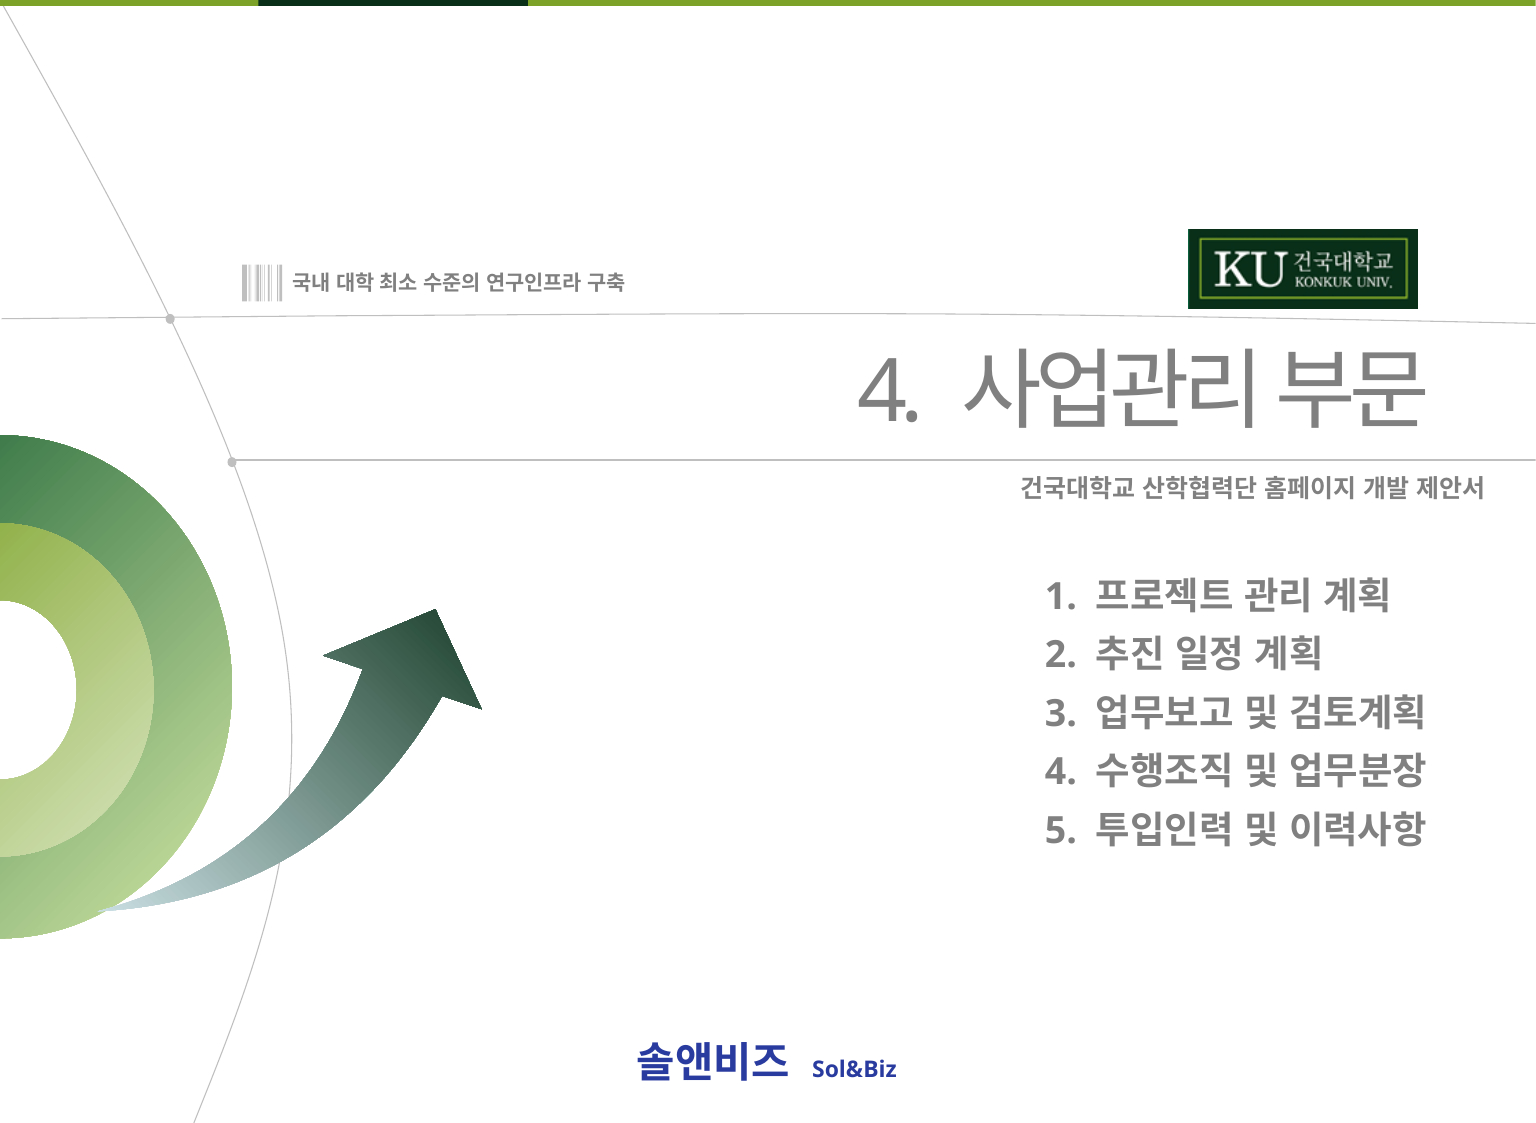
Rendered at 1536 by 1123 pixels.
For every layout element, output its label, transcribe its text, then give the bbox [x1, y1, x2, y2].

picture [1188, 229, 1418, 309]
text_box 1. 프로젝트 관리 계획 2. 추진 일정 계획 3. 업무보고 및 검토계획 4. 수행조직 및 업무분장 5. 투입인력 및 이력사항 [1018, 558, 1428, 851]
